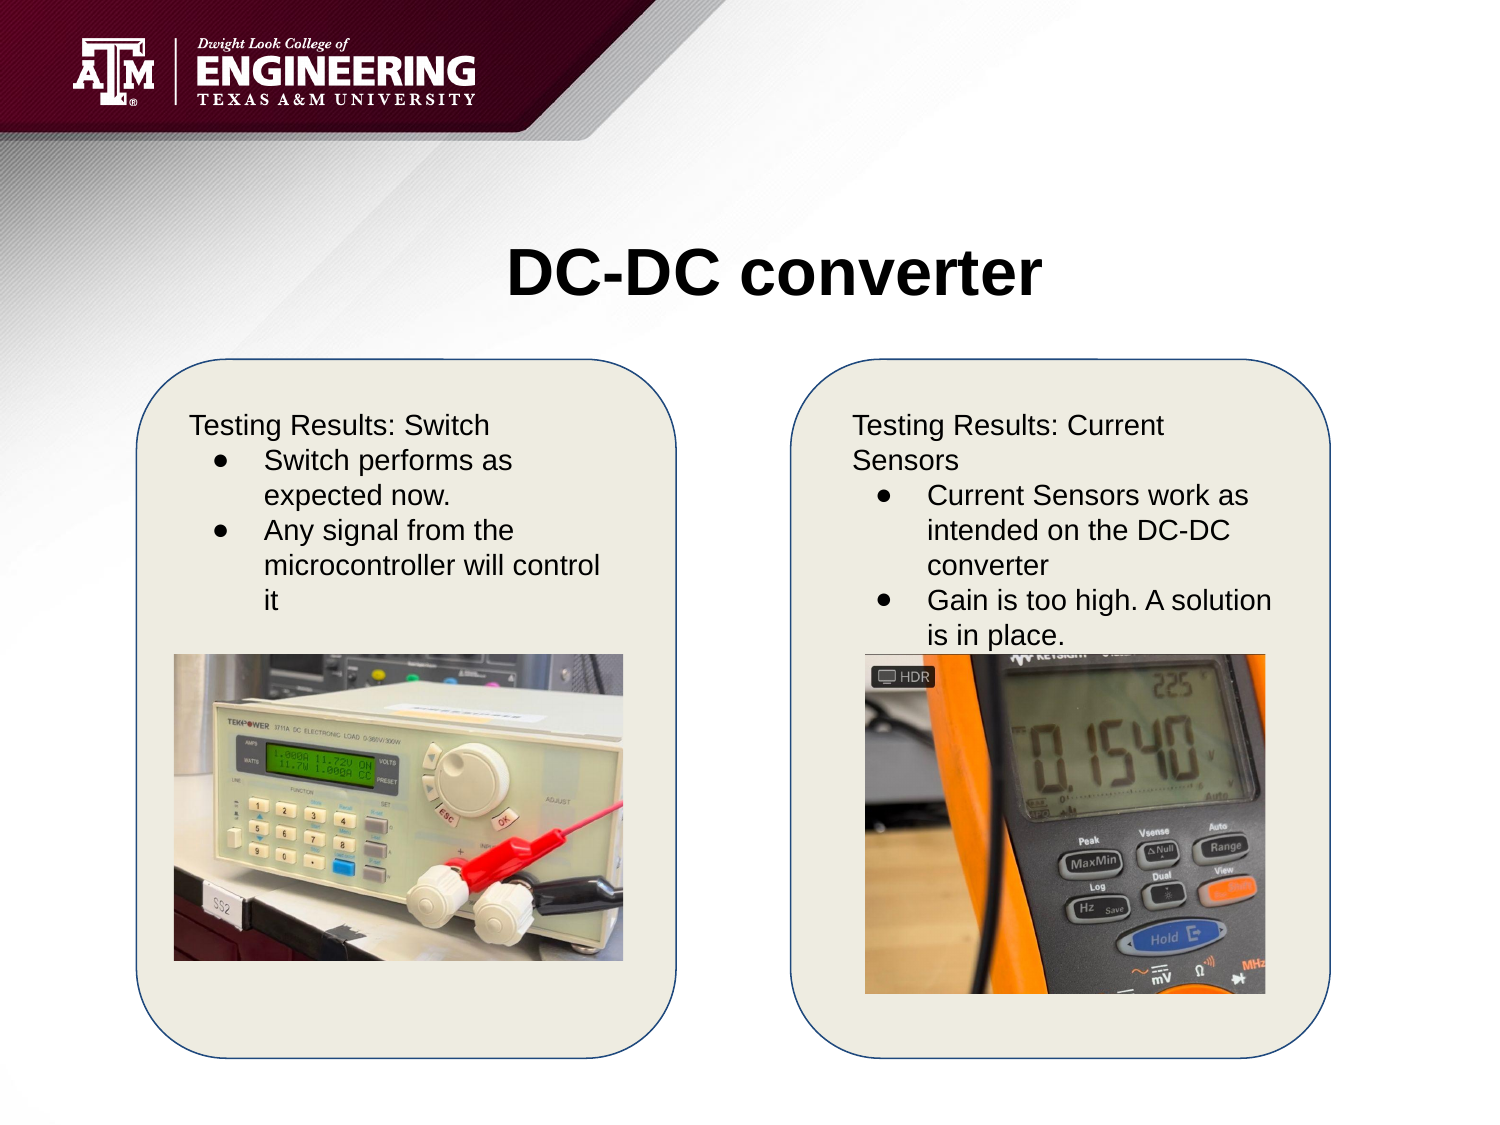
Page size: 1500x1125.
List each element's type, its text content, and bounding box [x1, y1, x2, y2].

picture [0, 0, 1500, 1125]
title DC-DC converter [99, 197, 1450, 329]
text_box [136, 359, 677, 1059]
text_box Testing Results: Switch Switch performs as expected now. Any signal from the microcontroller will control it [173, 391, 618, 632]
text_box [790, 359, 1331, 1059]
text_box Testing Results: Current Sensors Current Sensors work as intended on the DC-DC converter Gain is too high. A solution is in place. [837, 391, 1294, 667]
